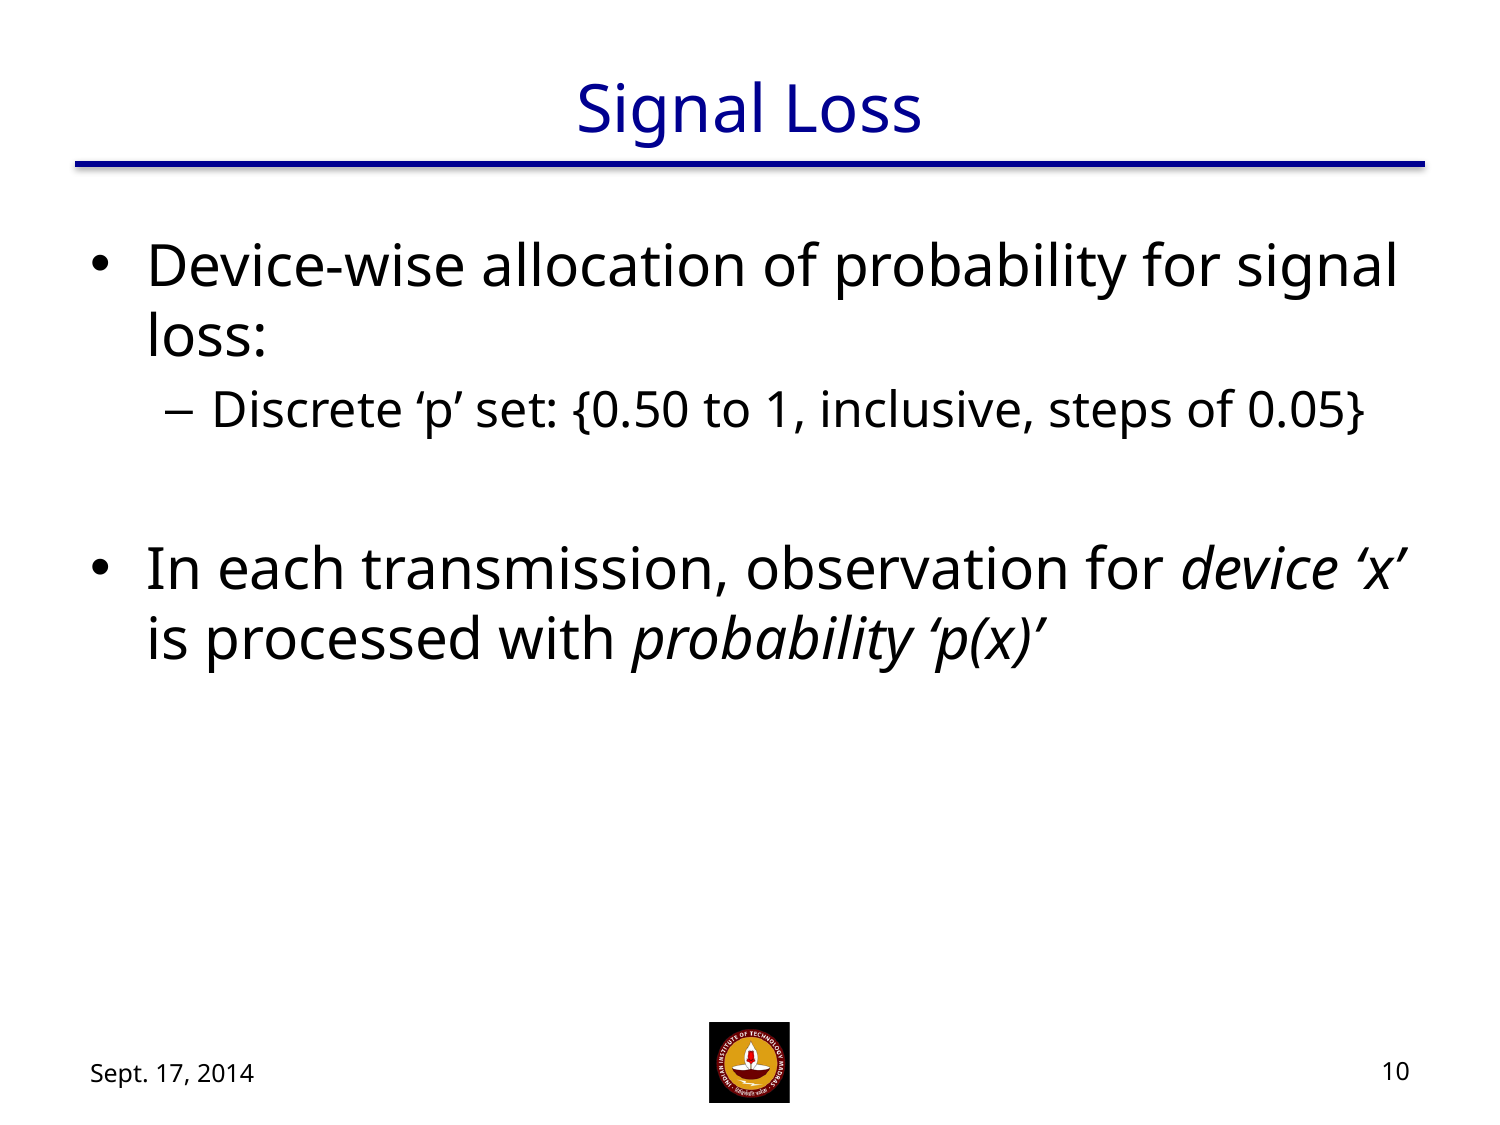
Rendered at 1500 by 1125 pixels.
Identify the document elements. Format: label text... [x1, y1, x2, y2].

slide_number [75, 1042, 425, 1103]
list Device-wise allocation of probability for signal loss: Discrete ‘p’ set: {0.50 to 1, inclusive, steps of 0.05} In each transmission, observation for device ‘x’ is processed with probability ‘p(x)’ [75, 220, 1425, 1005]
title Signal Loss [75, 12, 1425, 200]
slide_number 10 [1074, 1042, 1425, 1103]
picture [709, 1022, 790, 1103]
